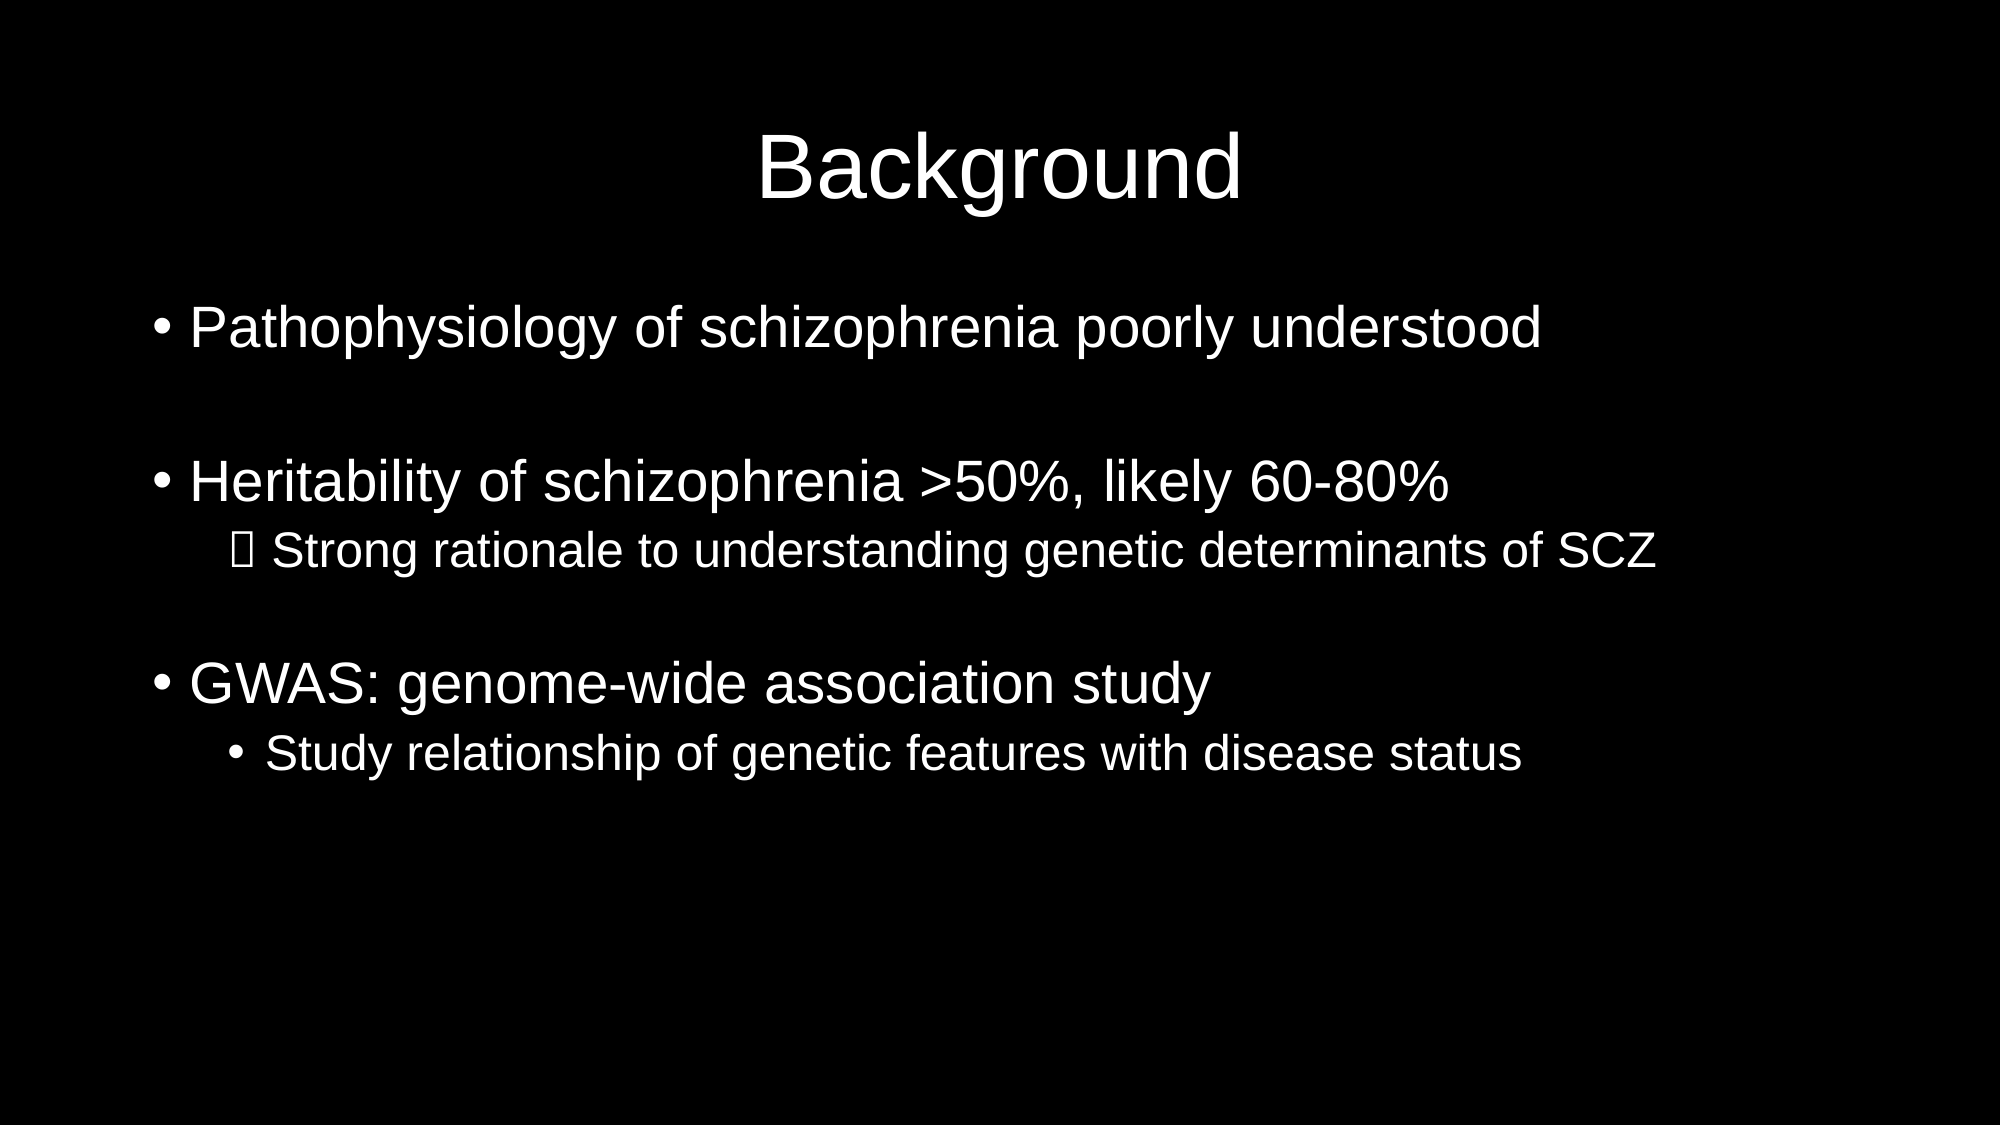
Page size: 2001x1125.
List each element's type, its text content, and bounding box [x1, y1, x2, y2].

title Background [137, 59, 1863, 278]
list Pathophysiology of schizophrenia poorly understood Heritability of schizophrenia >50%, likely 60-80%  Strong rationale to understanding genetic determinants of SCZ GWAS: genome-wide association study Study relationship of genetic features with disease status [137, 290, 1863, 1004]
